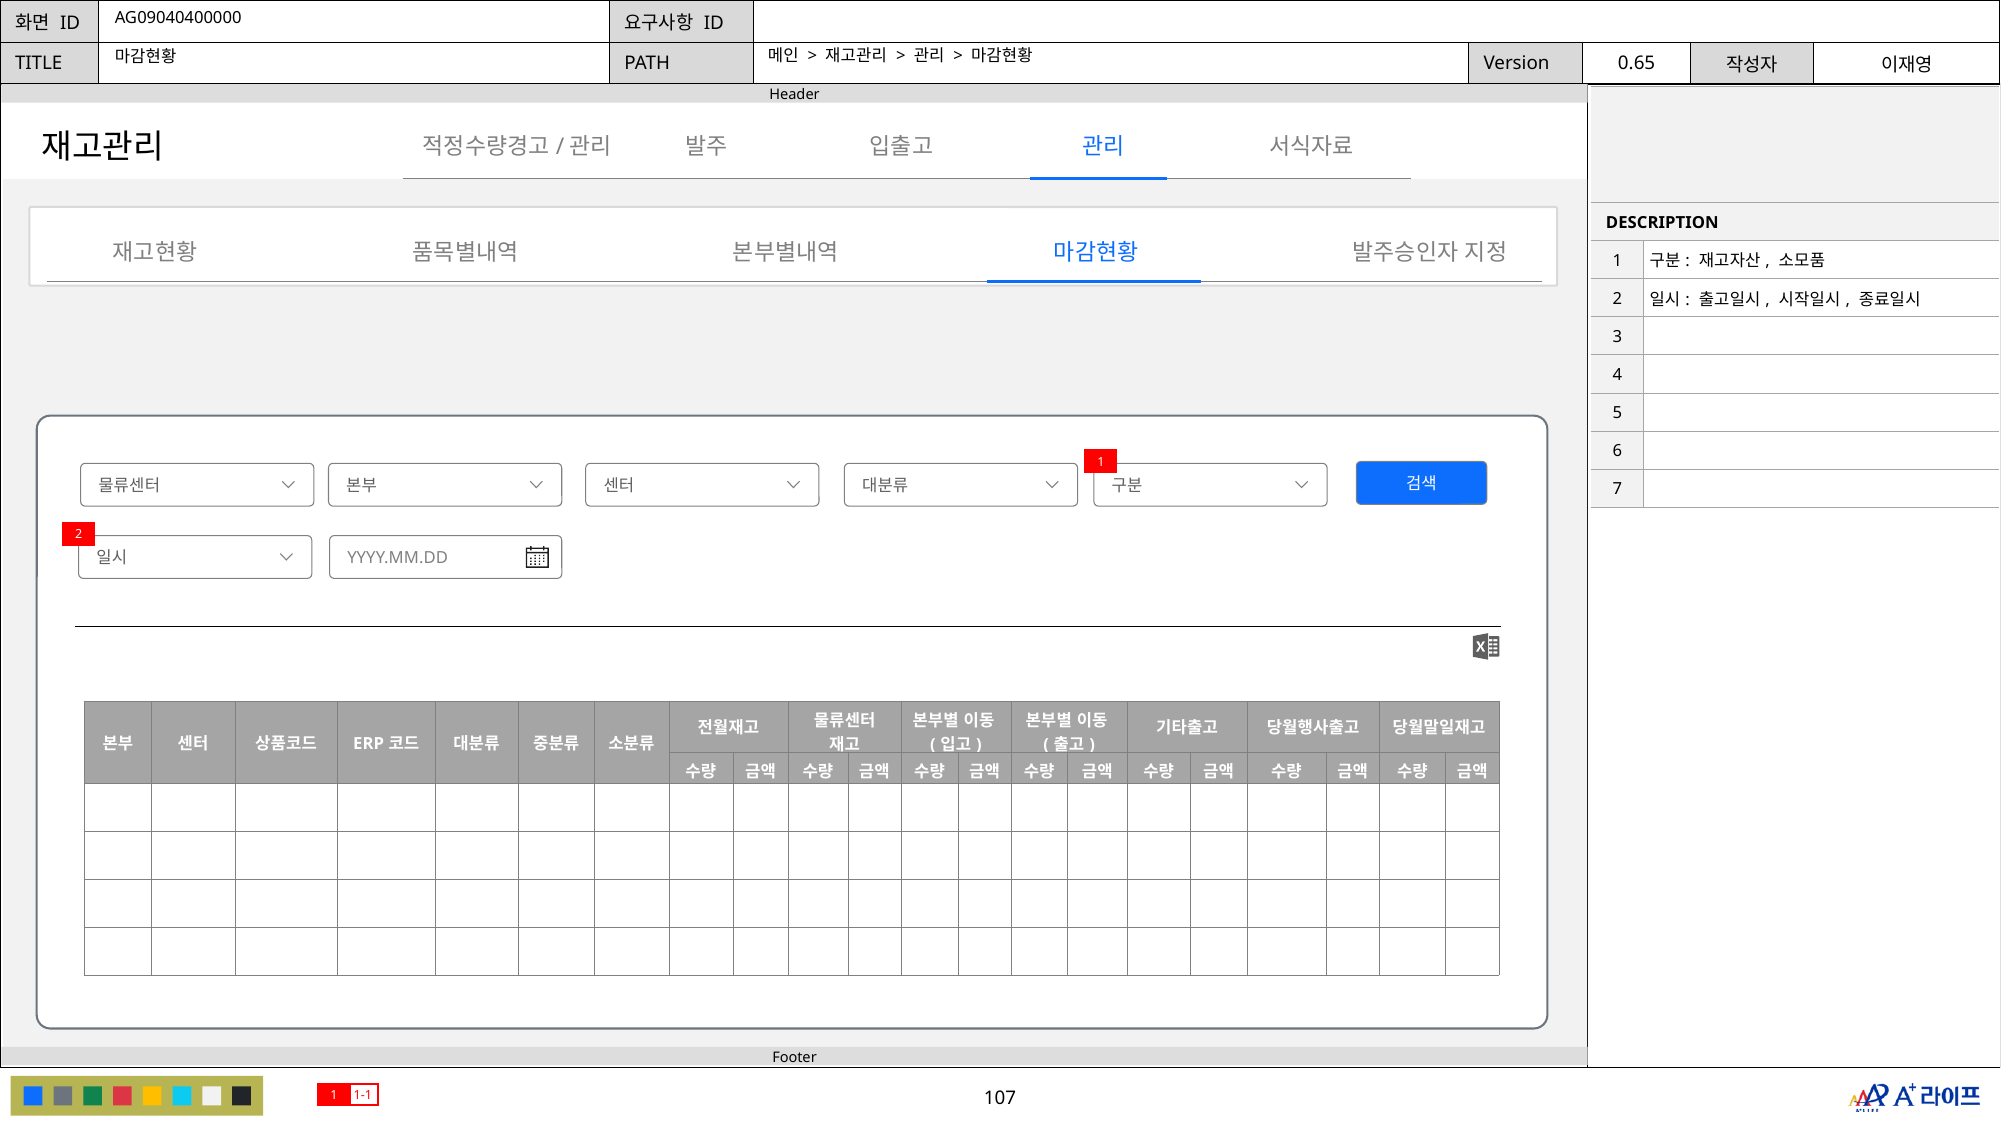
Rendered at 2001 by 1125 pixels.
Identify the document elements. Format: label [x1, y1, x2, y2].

table_header [1012, 702, 1127, 752]
table_cell [789, 928, 848, 975]
table_cell [902, 784, 958, 831]
table_cell [789, 880, 848, 927]
table_cell [436, 832, 518, 879]
table_cell [519, 880, 594, 927]
table_header [338, 702, 435, 783]
table_cell [734, 784, 788, 831]
table_cell [436, 784, 518, 831]
text_box [855, 124, 949, 167]
table_cell [595, 928, 669, 975]
text_box [408, 124, 627, 167]
table_cell [670, 880, 733, 927]
table_cell [902, 832, 958, 879]
table_cell [85, 784, 151, 831]
table_cell [1128, 928, 1190, 975]
table_header [789, 702, 901, 752]
table_cell [789, 832, 848, 879]
table_header [152, 702, 235, 783]
table_cell [1591, 470, 1643, 507]
table_cell [236, 880, 337, 927]
table_cell [1128, 880, 1190, 927]
table_header [595, 702, 669, 783]
table_cell [1068, 784, 1127, 831]
table_cell [670, 832, 733, 879]
table_cell [959, 753, 1011, 783]
table_cell [1128, 753, 1190, 783]
table_cell [1248, 832, 1326, 879]
table_cell [789, 784, 848, 831]
list [753, 39, 1465, 75]
table_header [670, 702, 788, 752]
table_cell [595, 784, 669, 831]
table_cell [959, 880, 1011, 927]
table_cell [1380, 753, 1445, 783]
table_cell [1012, 753, 1067, 783]
table_cell [519, 784, 594, 831]
text_box [99, 41, 607, 72]
table_cell [1591, 279, 1643, 316]
table_cell [1327, 784, 1379, 831]
table_cell [670, 784, 733, 831]
table_header [519, 702, 594, 783]
table_header [1128, 702, 1247, 752]
text_box [670, 123, 743, 167]
table_cell [595, 832, 669, 879]
table_cell [85, 928, 151, 975]
table_cell [338, 784, 435, 831]
table_cell [849, 753, 901, 783]
table_cell [1191, 928, 1247, 975]
table_cell [1446, 753, 1499, 783]
table_cell [1591, 394, 1643, 431]
table_cell [1128, 832, 1190, 879]
table_cell [734, 928, 788, 975]
table_cell [1380, 832, 1445, 879]
table_cell [436, 928, 518, 975]
table_cell [789, 753, 848, 783]
table_cell [1591, 432, 1643, 469]
table_cell [152, 928, 235, 975]
table_cell [670, 928, 733, 975]
table_cell [1012, 880, 1067, 927]
table_cell [519, 832, 594, 879]
table_cell [1591, 241, 1643, 278]
table_cell [1446, 784, 1499, 831]
table_header [902, 702, 1011, 752]
table_cell [959, 832, 1011, 879]
table_cell [1644, 317, 1999, 354]
text_box [28, 205, 1559, 287]
table_cell [1327, 753, 1379, 783]
table_cell [85, 832, 151, 879]
table_cell [1068, 928, 1127, 975]
table_cell [849, 880, 901, 927]
table_cell [1068, 753, 1127, 783]
table_cell [1012, 784, 1067, 831]
table_header [85, 702, 151, 783]
table_cell [902, 753, 958, 783]
table_cell [595, 880, 669, 927]
table_cell [1446, 832, 1499, 879]
table_cell [1380, 928, 1445, 975]
table_cell [1591, 203, 1999, 240]
table_cell [1644, 279, 1999, 316]
table_header [1380, 702, 1499, 752]
table_cell [152, 880, 235, 927]
table_cell [152, 832, 235, 879]
table_cell [670, 753, 733, 783]
table_cell [734, 832, 788, 879]
table_cell [85, 880, 151, 927]
table_cell [1591, 355, 1643, 393]
table_cell [1644, 394, 1999, 431]
table_cell [1128, 784, 1190, 831]
table_cell [1327, 880, 1379, 927]
table_cell [1591, 317, 1643, 354]
text_box [99, 1, 610, 37]
table_cell [1012, 928, 1067, 975]
table_cell [1380, 784, 1445, 831]
table_cell [236, 832, 337, 879]
table_cell [152, 784, 235, 831]
table_cell [1191, 753, 1247, 783]
table_cell [236, 784, 337, 831]
table_cell [959, 928, 1011, 975]
text_box [1067, 123, 1140, 167]
table_cell [1644, 241, 1999, 278]
text_box [1254, 124, 1369, 167]
table_cell [1644, 432, 1999, 469]
table_cell [849, 784, 901, 831]
table_header [1591, 87, 1999, 202]
table_cell [338, 880, 435, 927]
table_cell [1012, 832, 1067, 879]
table_cell [1191, 832, 1247, 879]
table_cell [734, 880, 788, 927]
picture [1848, 1083, 1980, 1112]
table_cell [1068, 880, 1127, 927]
table_cell [1248, 928, 1326, 975]
table_header [236, 702, 337, 783]
table_cell [1248, 753, 1326, 783]
table_cell [1327, 928, 1379, 975]
text_box [35, 414, 1549, 1030]
table_header [436, 702, 518, 783]
table_cell [436, 880, 518, 927]
table_cell [849, 832, 901, 879]
table_cell [902, 880, 958, 927]
table_cell [1248, 880, 1326, 927]
table_cell [849, 928, 901, 975]
table_cell [902, 928, 958, 975]
table_header [1248, 702, 1379, 752]
text_box [26, 117, 179, 172]
table_cell [1380, 880, 1445, 927]
table_cell [1068, 832, 1127, 879]
table_cell [734, 753, 788, 783]
table_cell [1644, 355, 1999, 393]
table_cell [338, 928, 435, 975]
table_cell [1327, 832, 1379, 879]
table_cell [1248, 784, 1326, 831]
table_cell [1191, 784, 1247, 831]
table_cell [338, 832, 435, 879]
table_cell [959, 784, 1011, 831]
text_box [317, 1083, 379, 1106]
table_cell [1191, 880, 1247, 927]
table_cell [519, 928, 594, 975]
table_cell [1446, 928, 1499, 975]
table_cell [1446, 880, 1499, 927]
table_cell [1644, 470, 1999, 507]
table_cell [236, 928, 337, 975]
